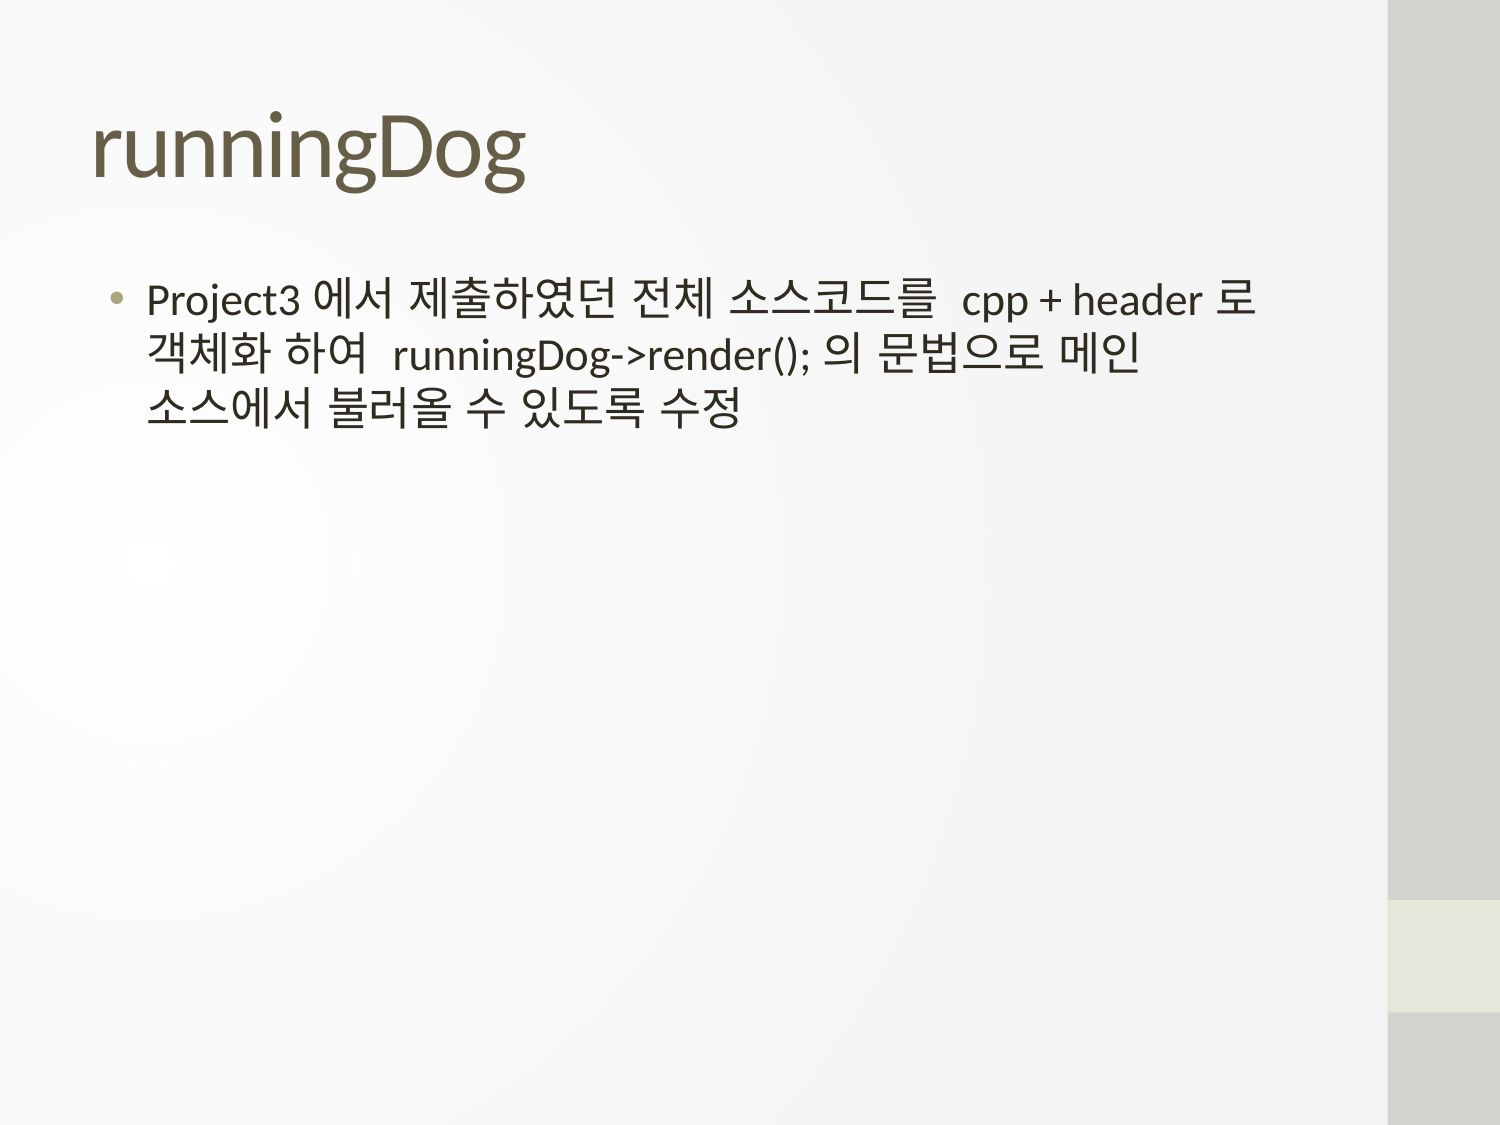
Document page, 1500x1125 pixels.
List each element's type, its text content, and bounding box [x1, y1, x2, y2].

text_box [0, 0, 1500, 1125]
title runningDog [75, 45, 1325, 233]
list Project3에서 제출하였던 전체 소스코드를 cpp + header로 객체화 하여 runningDog->render();의 문법으로 메인 소스에서 불러올 수 있도록 수정 [75, 262, 1325, 1050]
